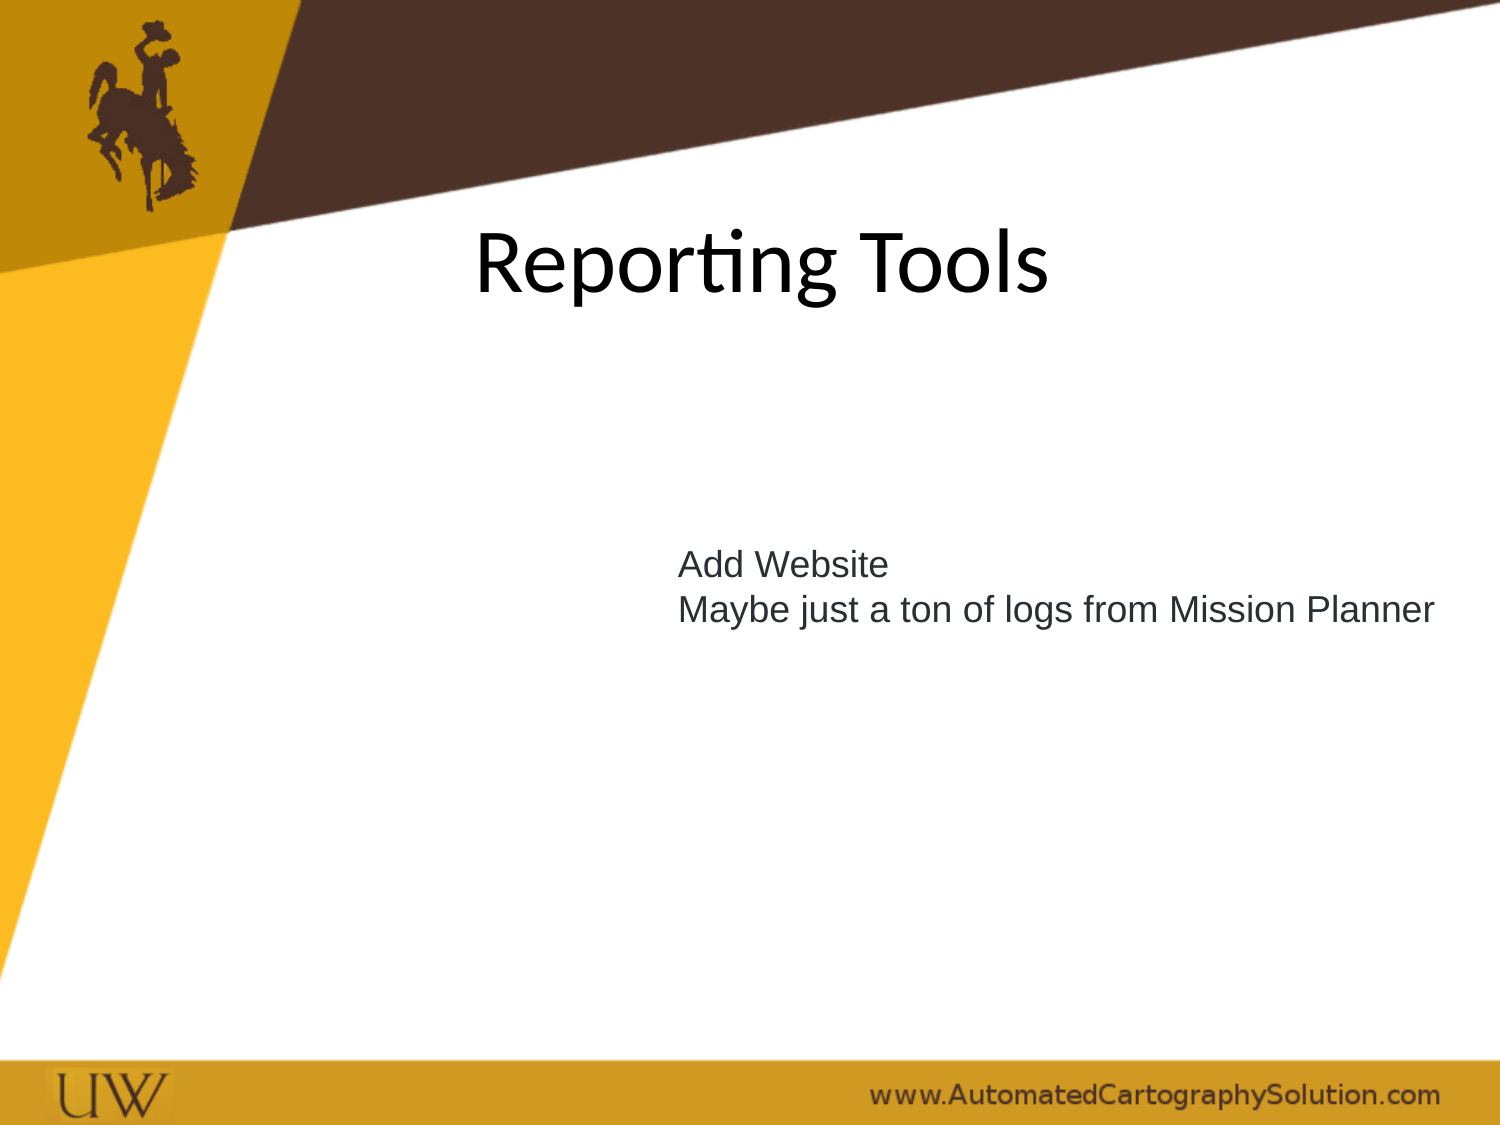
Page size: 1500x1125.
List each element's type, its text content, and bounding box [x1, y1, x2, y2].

text_box Add Website Maybe just a ton of logs from Mission Planner [663, 532, 1449, 637]
picture [0, 0, 1500, 1125]
text_box Reporting Tools [87, 162, 1438, 350]
